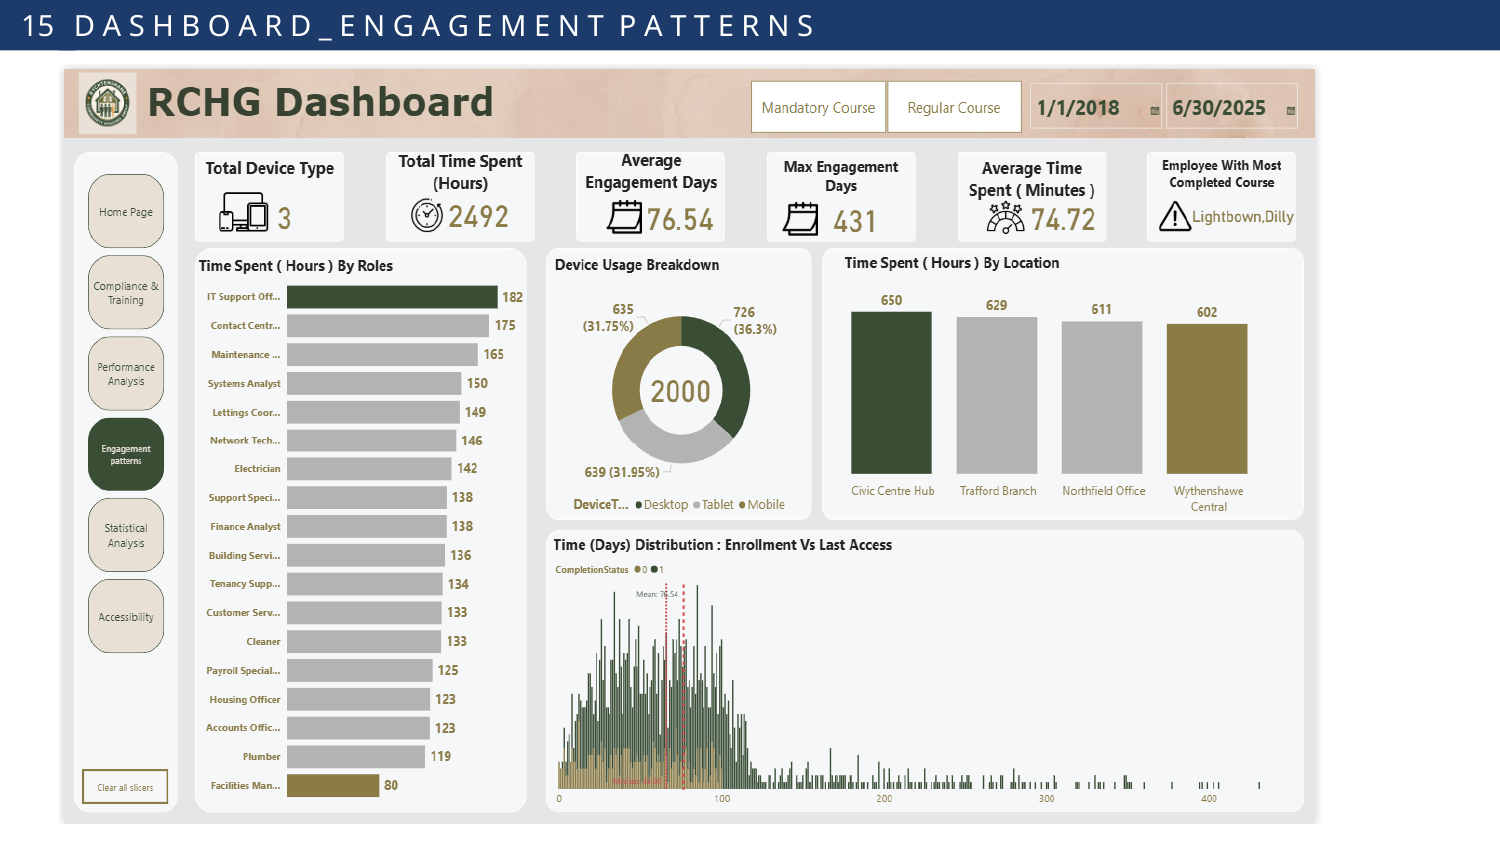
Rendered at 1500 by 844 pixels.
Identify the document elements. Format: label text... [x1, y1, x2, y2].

picture [58, 64, 1321, 825]
text_box D A S H B O A R D _ E N G A G E M E N T P A T T E R N S [78, 0, 1500, 52]
text_box 15 [0, 0, 78, 52]
